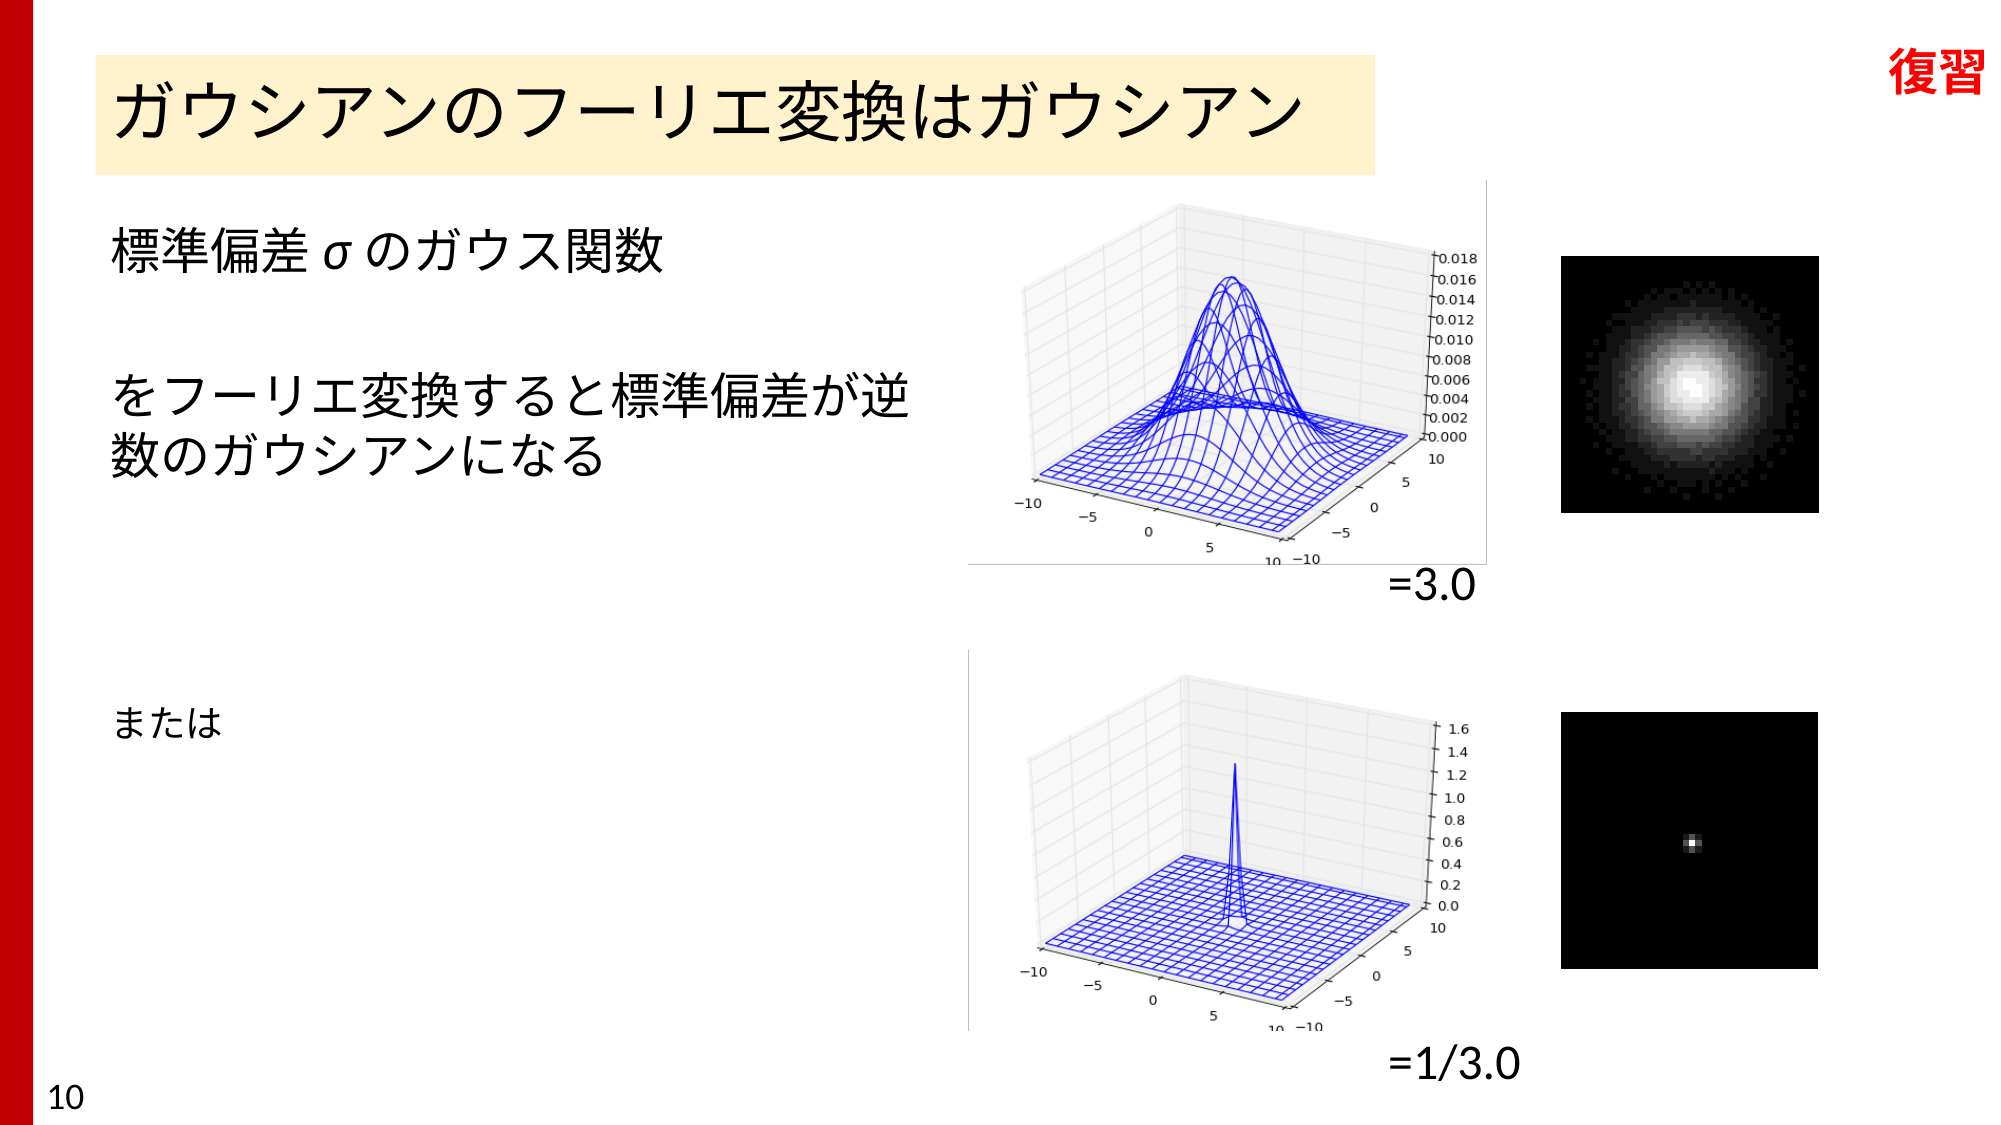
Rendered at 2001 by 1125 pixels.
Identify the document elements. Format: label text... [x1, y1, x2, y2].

picture [1561, 256, 1819, 514]
slide_number 10 [31, 1064, 482, 1125]
picture [967, 180, 1487, 566]
text_box 復習 [1873, 32, 2000, 108]
picture [967, 650, 1487, 1031]
picture [1561, 712, 1818, 969]
title ガウシアンのフーリエ変換はガウシアン [95, 55, 1375, 176]
